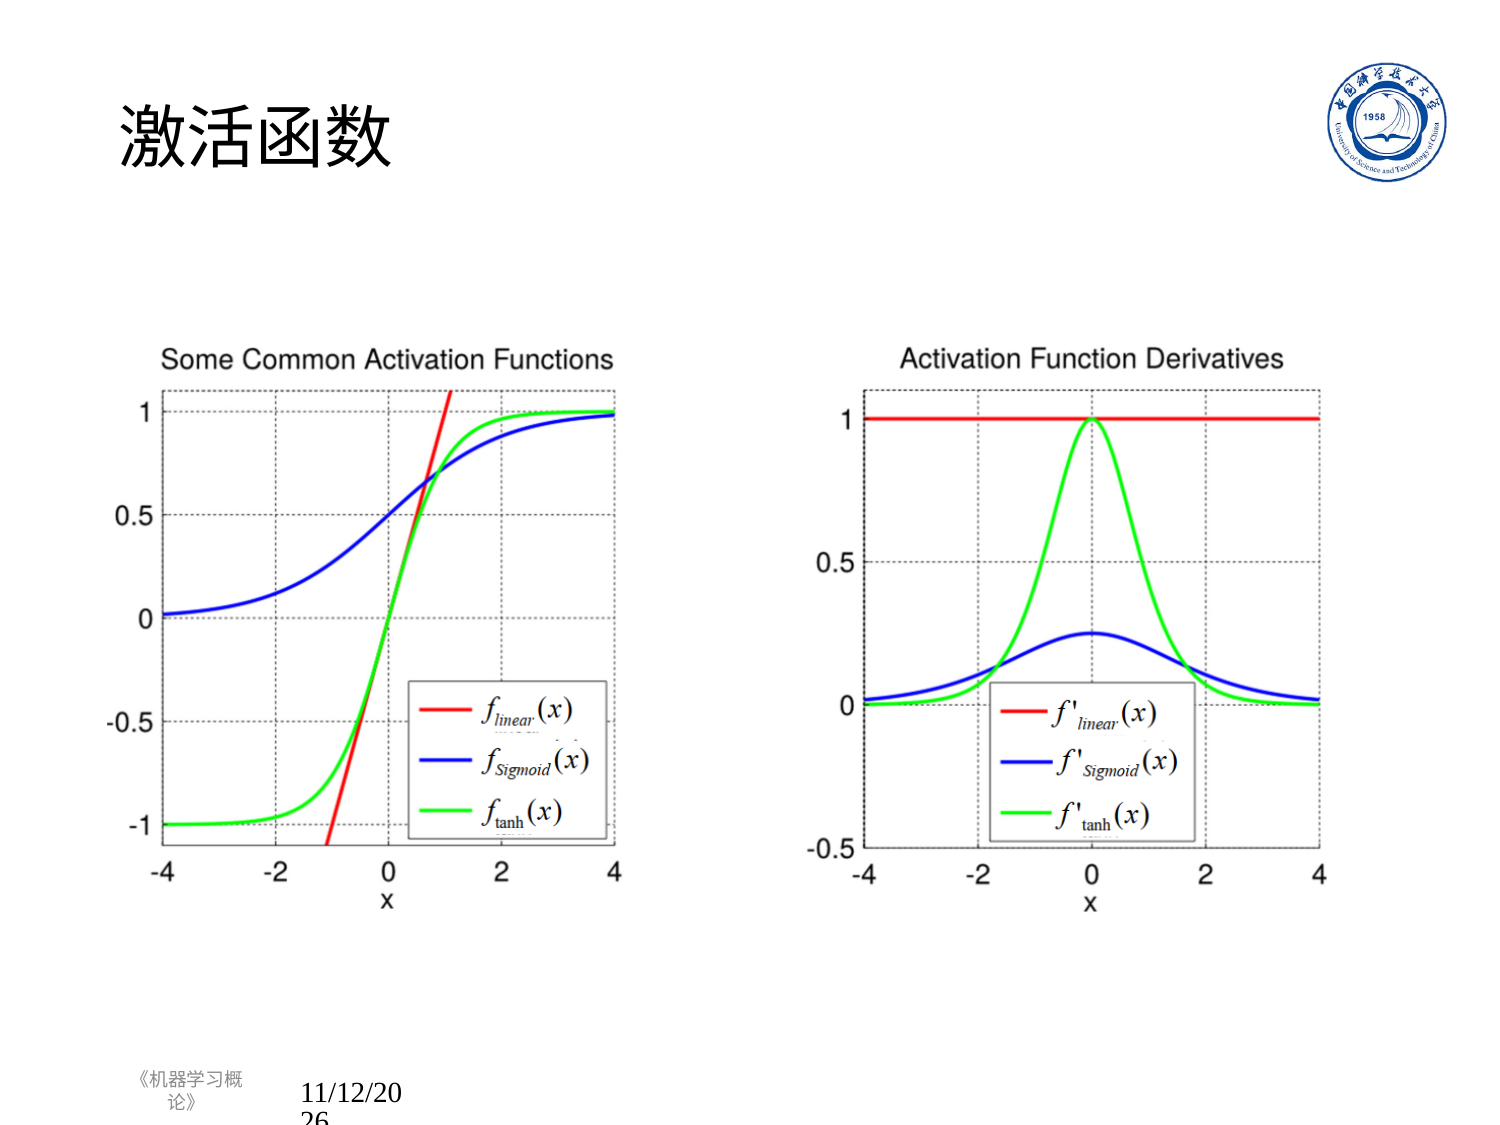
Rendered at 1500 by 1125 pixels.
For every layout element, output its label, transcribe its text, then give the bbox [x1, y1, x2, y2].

footer 《机器学习概论》 [104, 1068, 270, 1113]
slide_number [285, 1068, 422, 1113]
title 激活函数 [103, 59, 1397, 221]
slide_number [1372, 144, 1476, 205]
picture [1397, 59, 1450, 144]
picture [799, 339, 1339, 916]
picture [103, 339, 638, 916]
